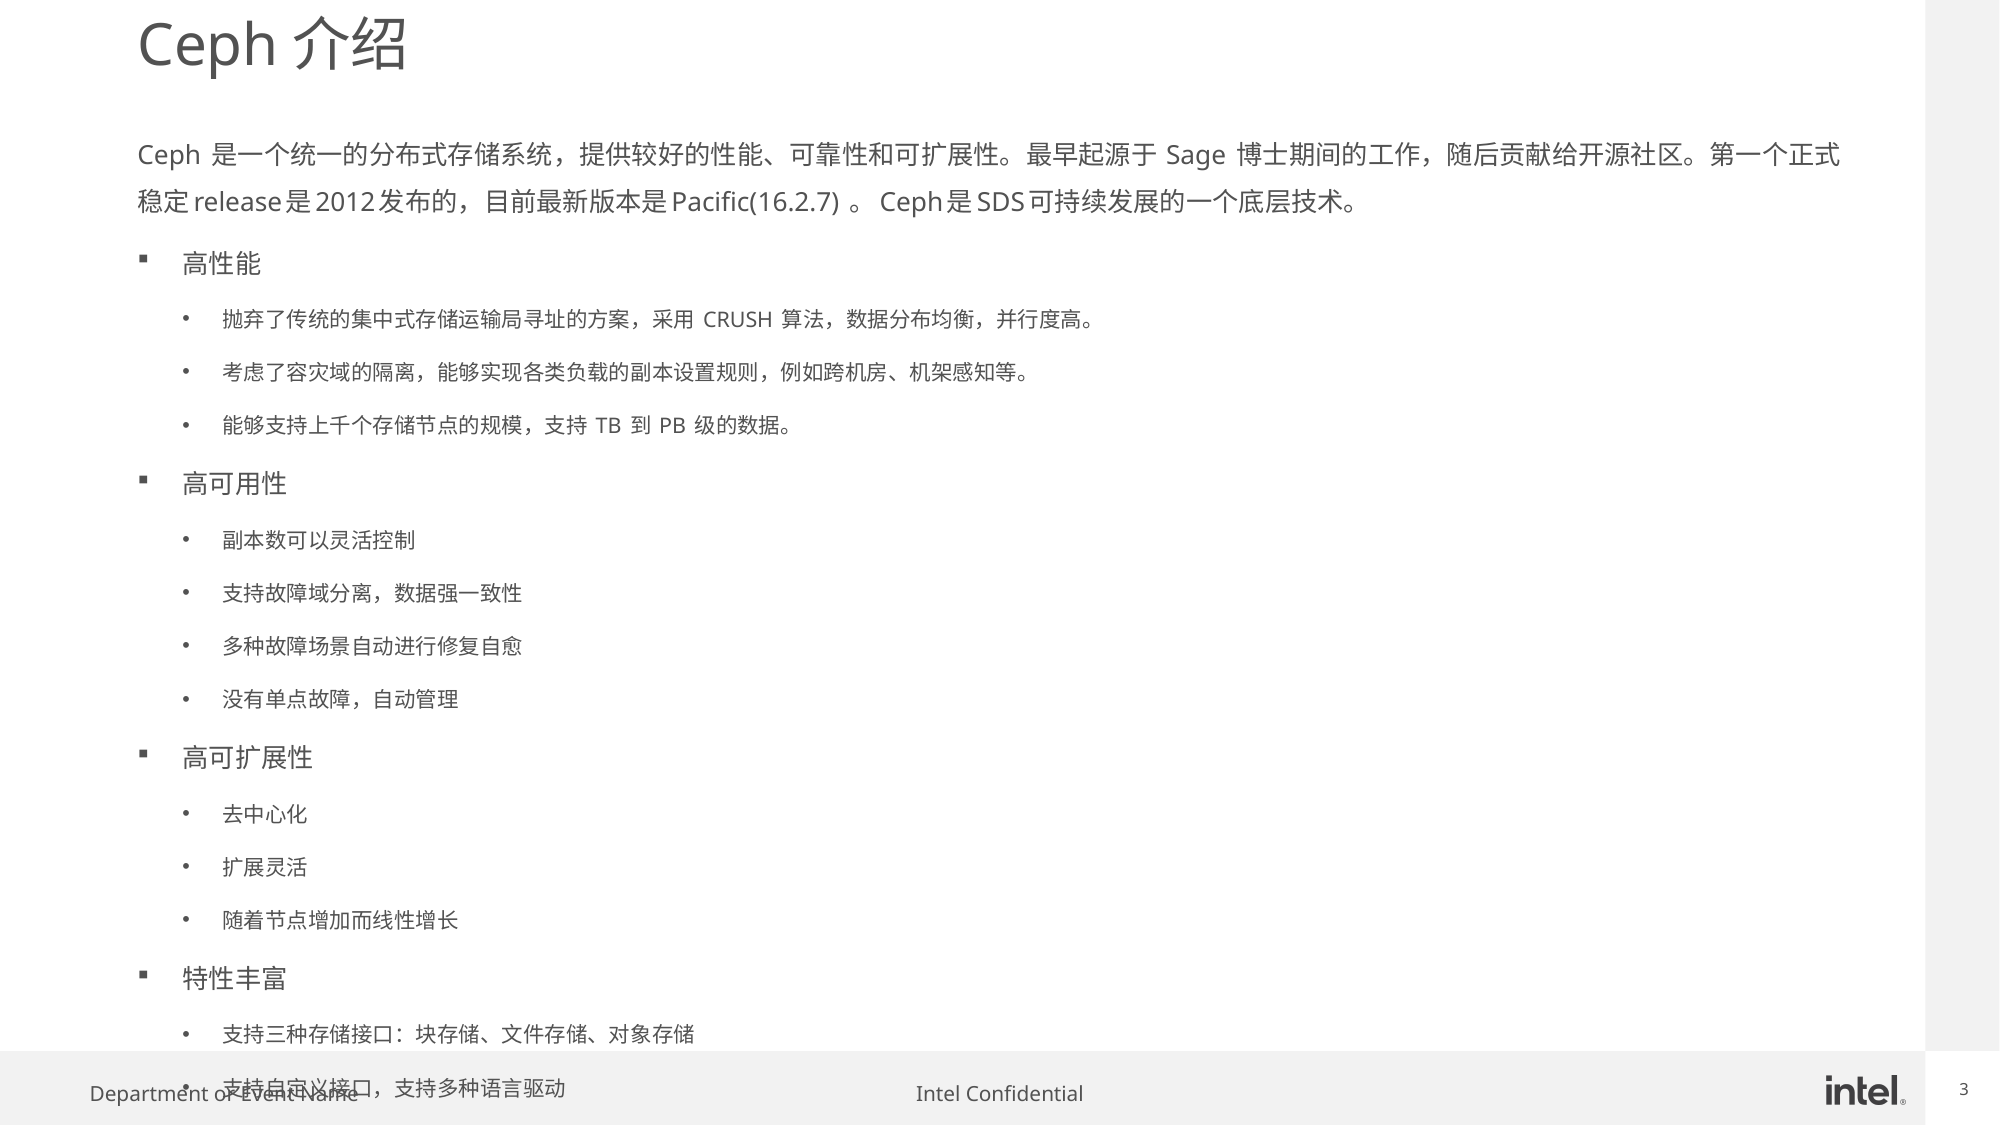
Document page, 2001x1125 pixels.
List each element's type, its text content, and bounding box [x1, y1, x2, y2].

title Ceph介绍 [136, 14, 1863, 93]
list Ceph 是一个统一的分布式存储系统，提供较好的性能、可靠性和可扩展性。最早起源于 Sage 博士期间的工作，随后贡献给开源社区。第一个正式稳定release是2012发布的，目前最新版本是Pacific(16.2.7) 。Ceph是SDS可持续发展的一个底层技术。 高性能 抛弃了传统的集中式存储运输局寻址的方案，采用 CRUSH 算法，数据分布均衡，并行度高。 考虑了容灾域的隔离，能够实现各类负载的副本设置规则，例如跨机房、机架感知等。 能够支持上千个存储节点的规模，支持 TB 到 PB 级的数据。 高可用性 副本数可以灵活控制 支持故障域分离，数据强一致性 多种故障场景自动进行修复自愈 没有单点故障，自动管理 高可扩展性 去中心化 扩展灵活 随着节点增加而线性增长 特性丰富 支持三种存储接口：块存储、文件存储、对象存储 支持自定义接口，支持多种语言驱动 [136, 121, 1863, 1111]
picture [1863, 1075, 1906, 1105]
